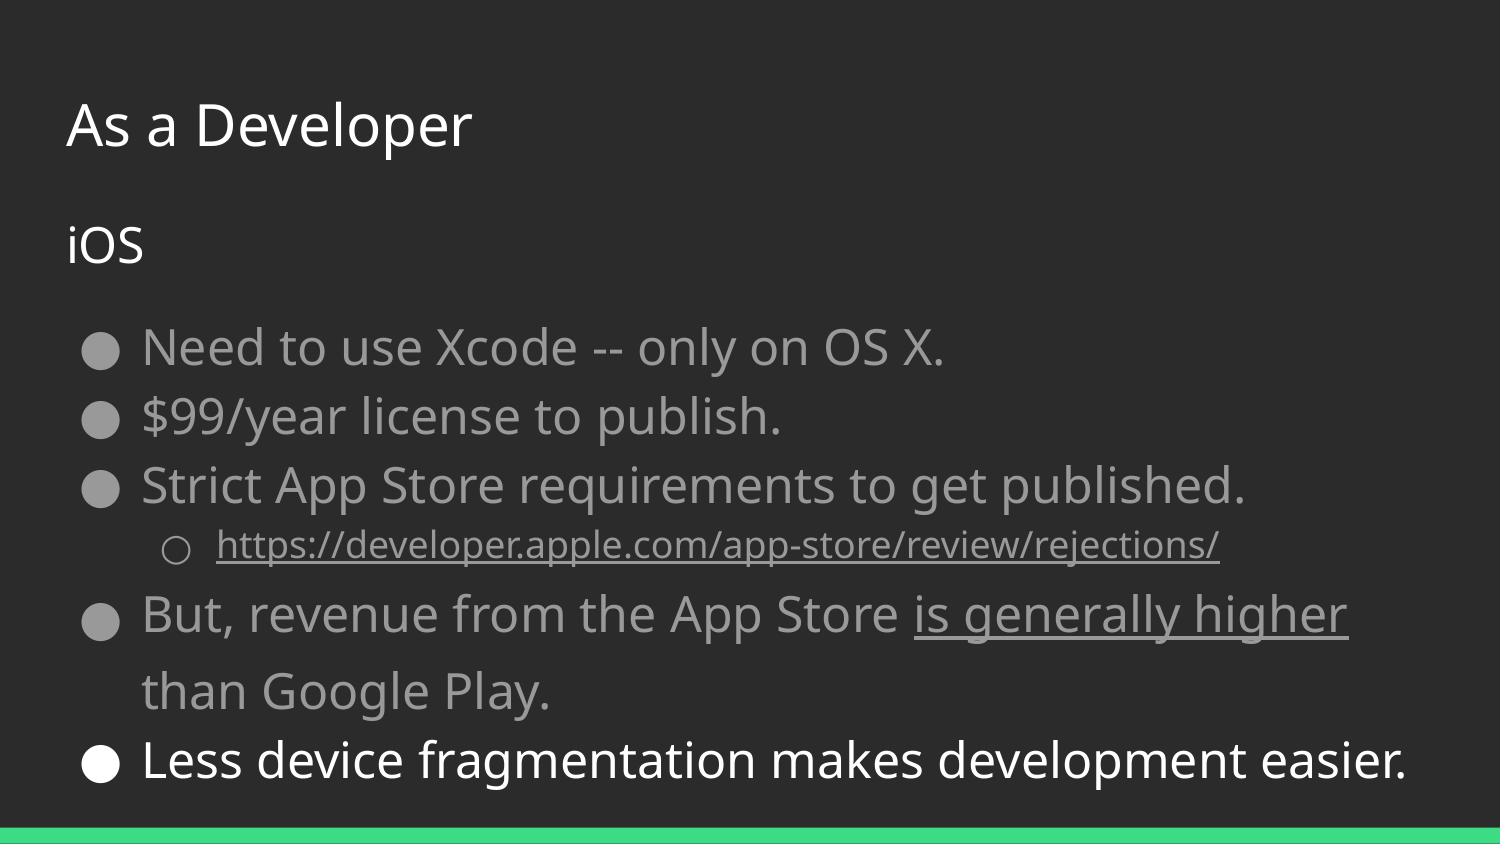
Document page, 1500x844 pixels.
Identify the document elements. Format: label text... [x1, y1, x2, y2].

list iOS Need to use Xcode -- only on OS X. $99/year license to publish. Strict App Store requirements to get published. https://developer.apple.com/app-store/review/rejections/ But, revenue from the App Store is generally higher than Google Play. Less device fragmentation makes development easier. [51, 189, 1449, 750]
title As a Developer [51, 72, 1449, 167]
